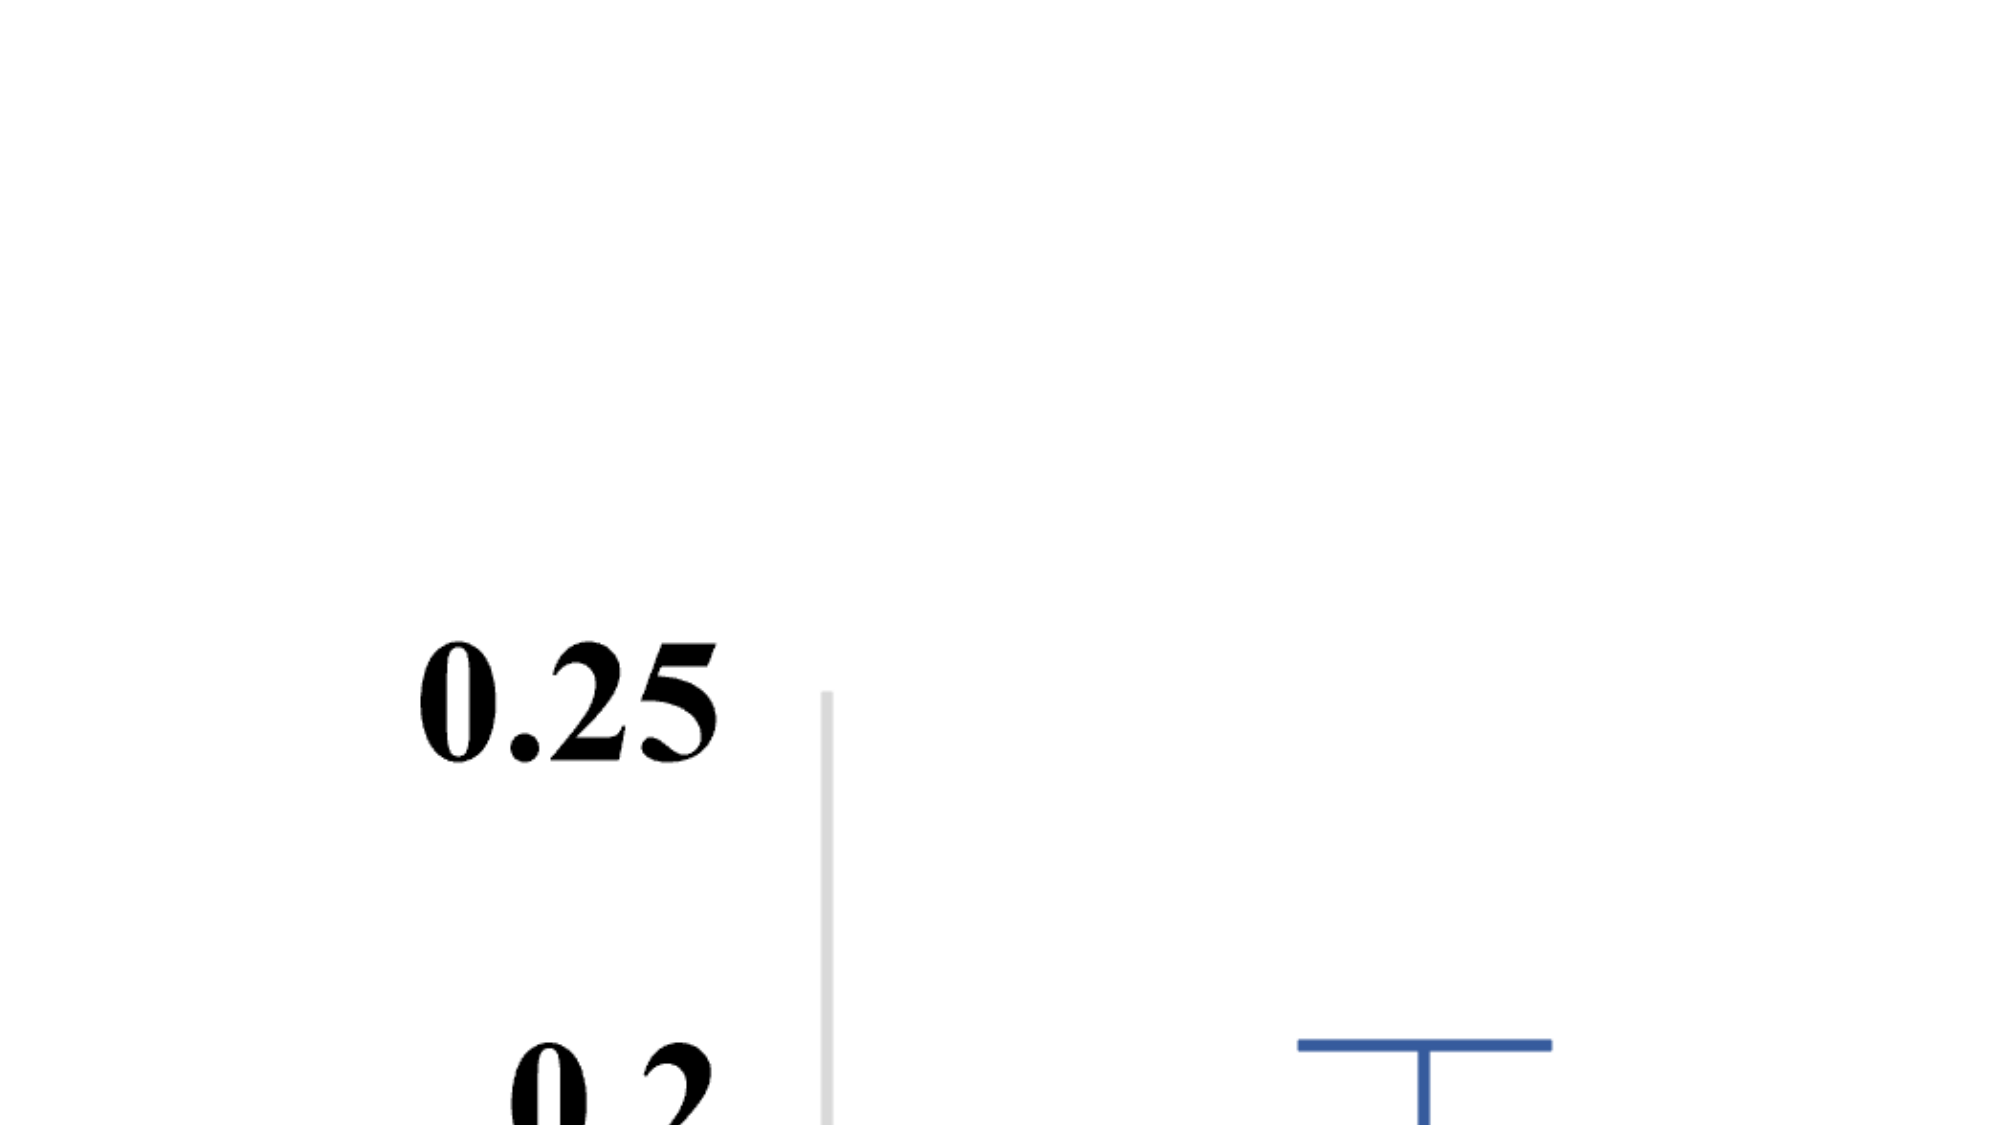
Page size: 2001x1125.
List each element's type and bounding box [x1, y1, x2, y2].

text_box [0, 0, 2000, 1125]
